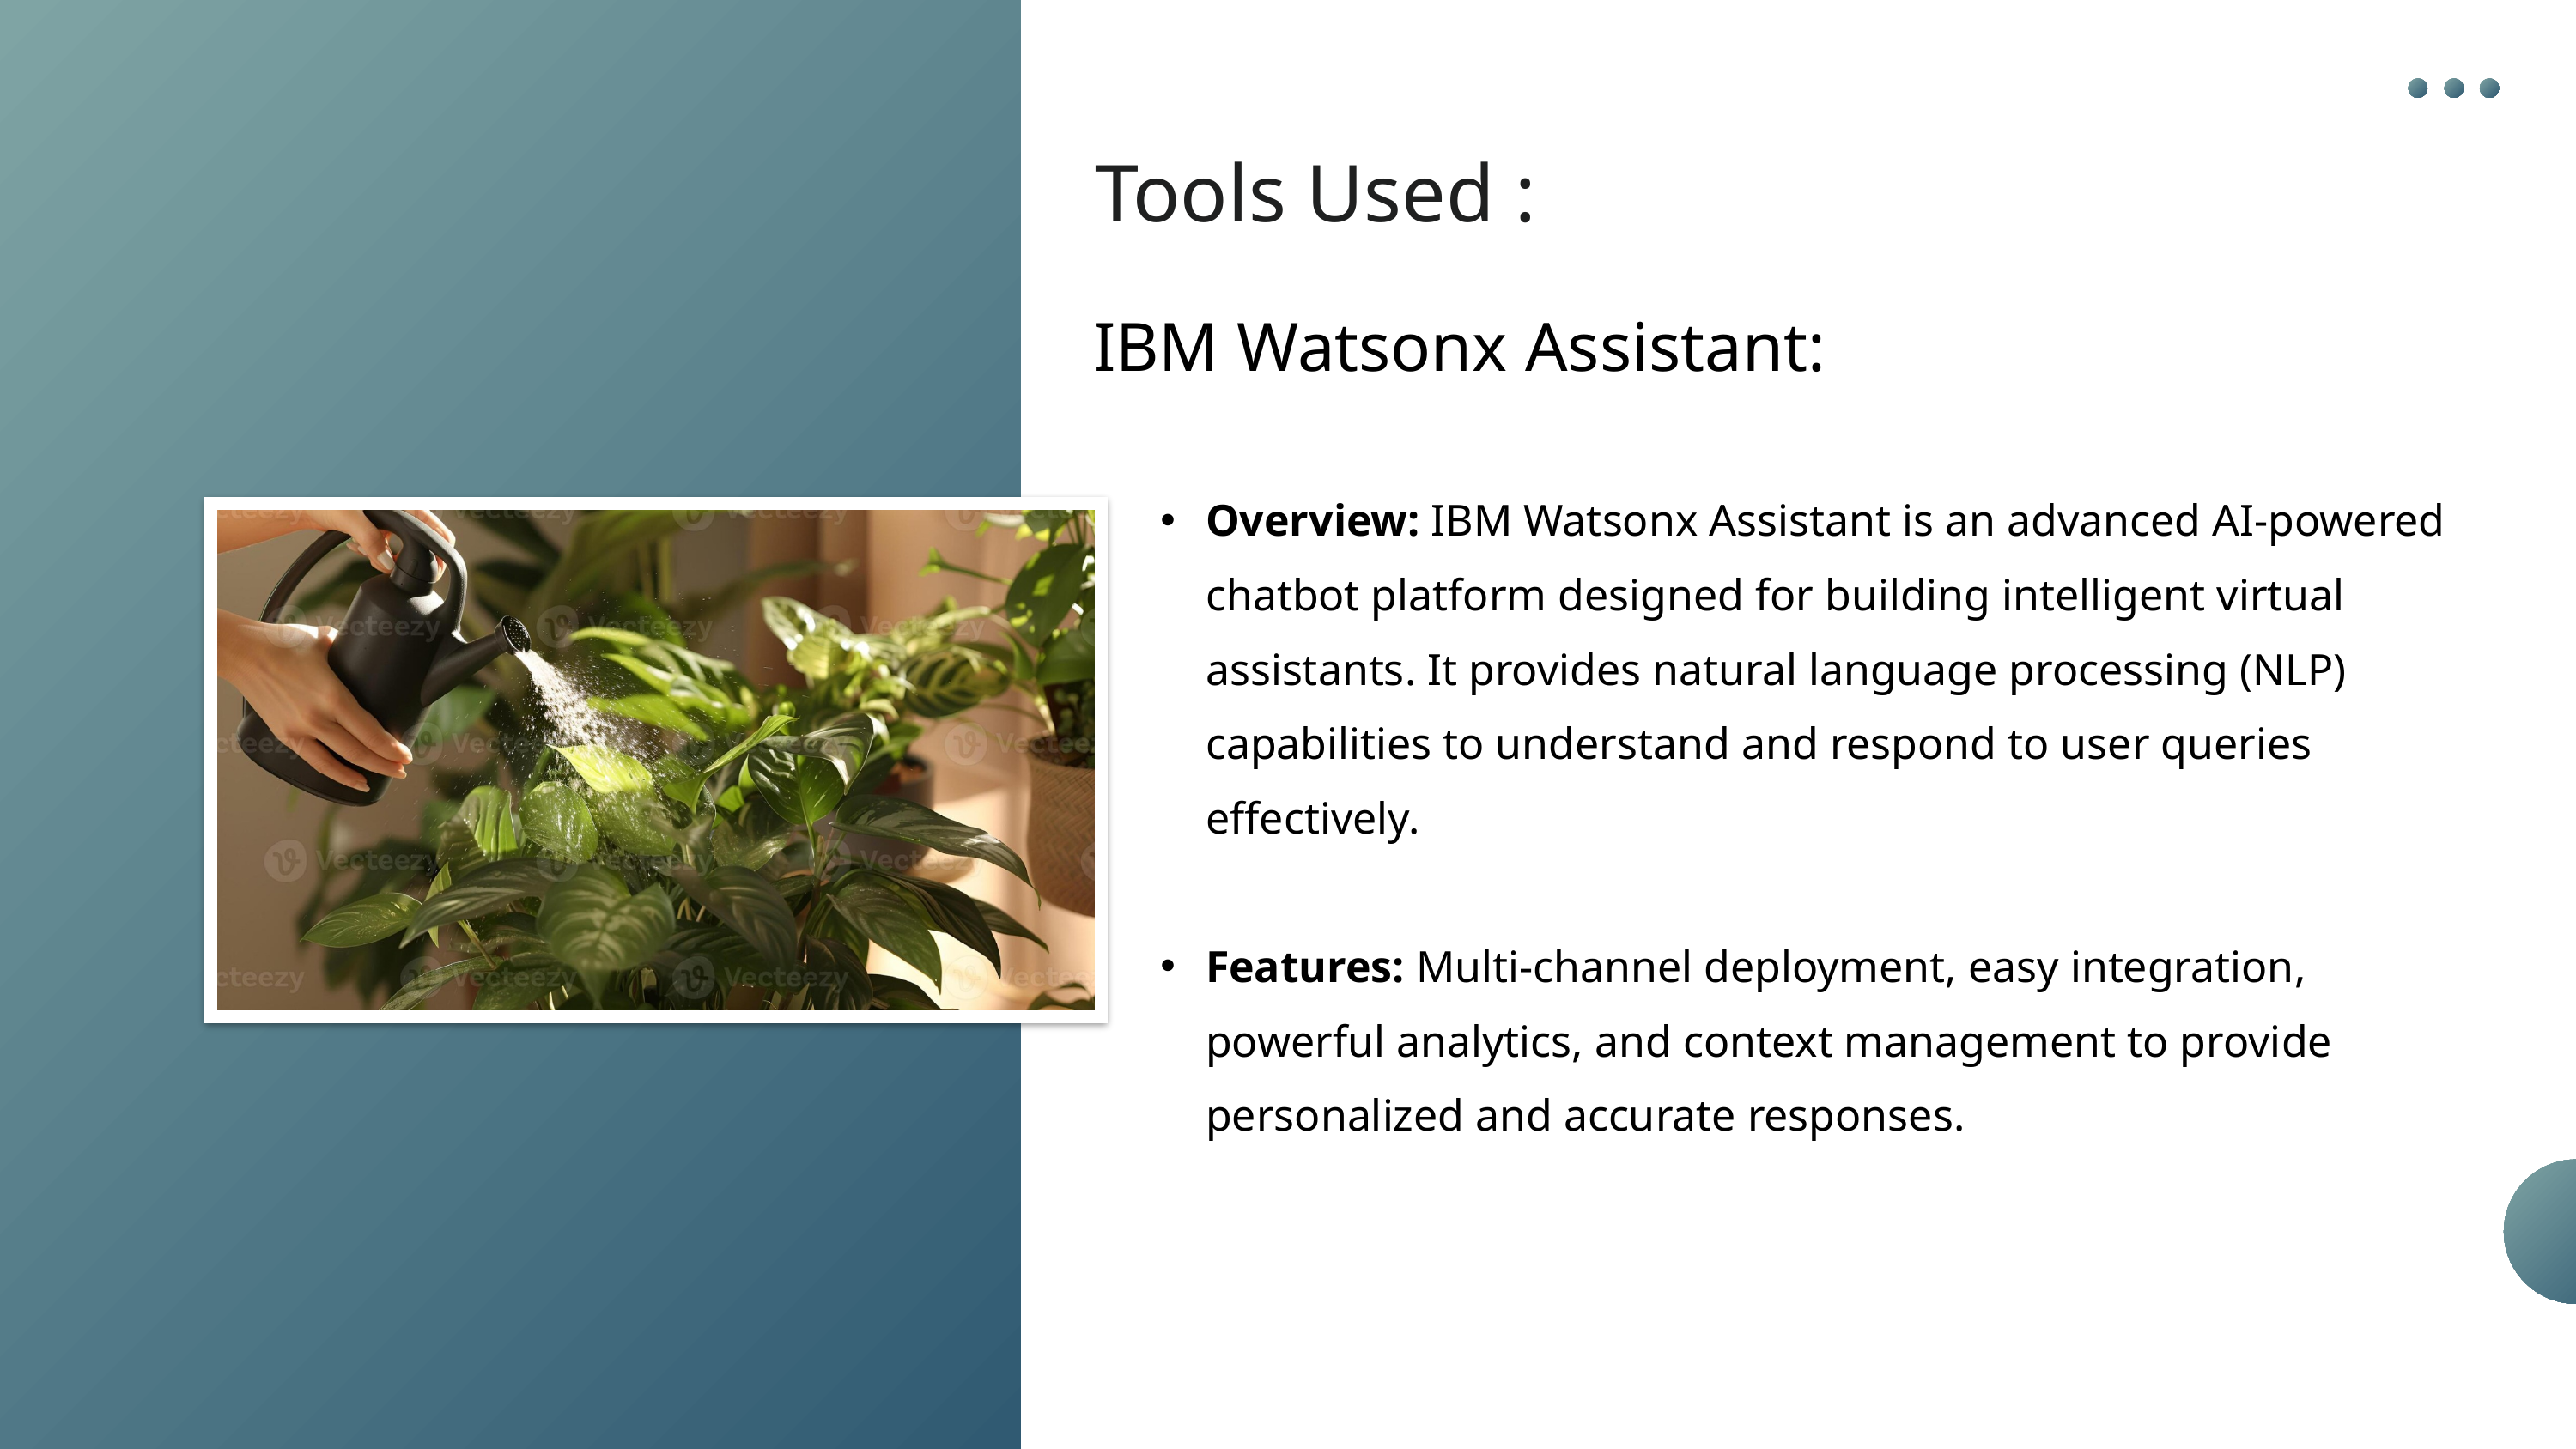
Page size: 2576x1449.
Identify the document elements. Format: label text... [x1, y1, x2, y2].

text_box IBM Watsonx Assistant: [1025, 291, 1899, 385]
text_box Tools Used : [1094, 137, 1693, 239]
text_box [2479, 78, 2500, 99]
text_box Overview: IBM Watsonx Assistant is an advanced AI-powered chatbot platform designed for building intelligent virtual assistants. It provides natural language processing (NLP) capabilities to understand and respond to user queries effectively. Features: Multi-channel deployment, easy integration, powerful analytics, and context management to provide personalized and accurate responses. [1115, 470, 2480, 1182]
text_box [2444, 78, 2464, 99]
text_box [2408, 78, 2428, 99]
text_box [0, 0, 1021, 1449]
picture [216, 509, 1096, 1011]
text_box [2503, 1159, 2576, 1304]
